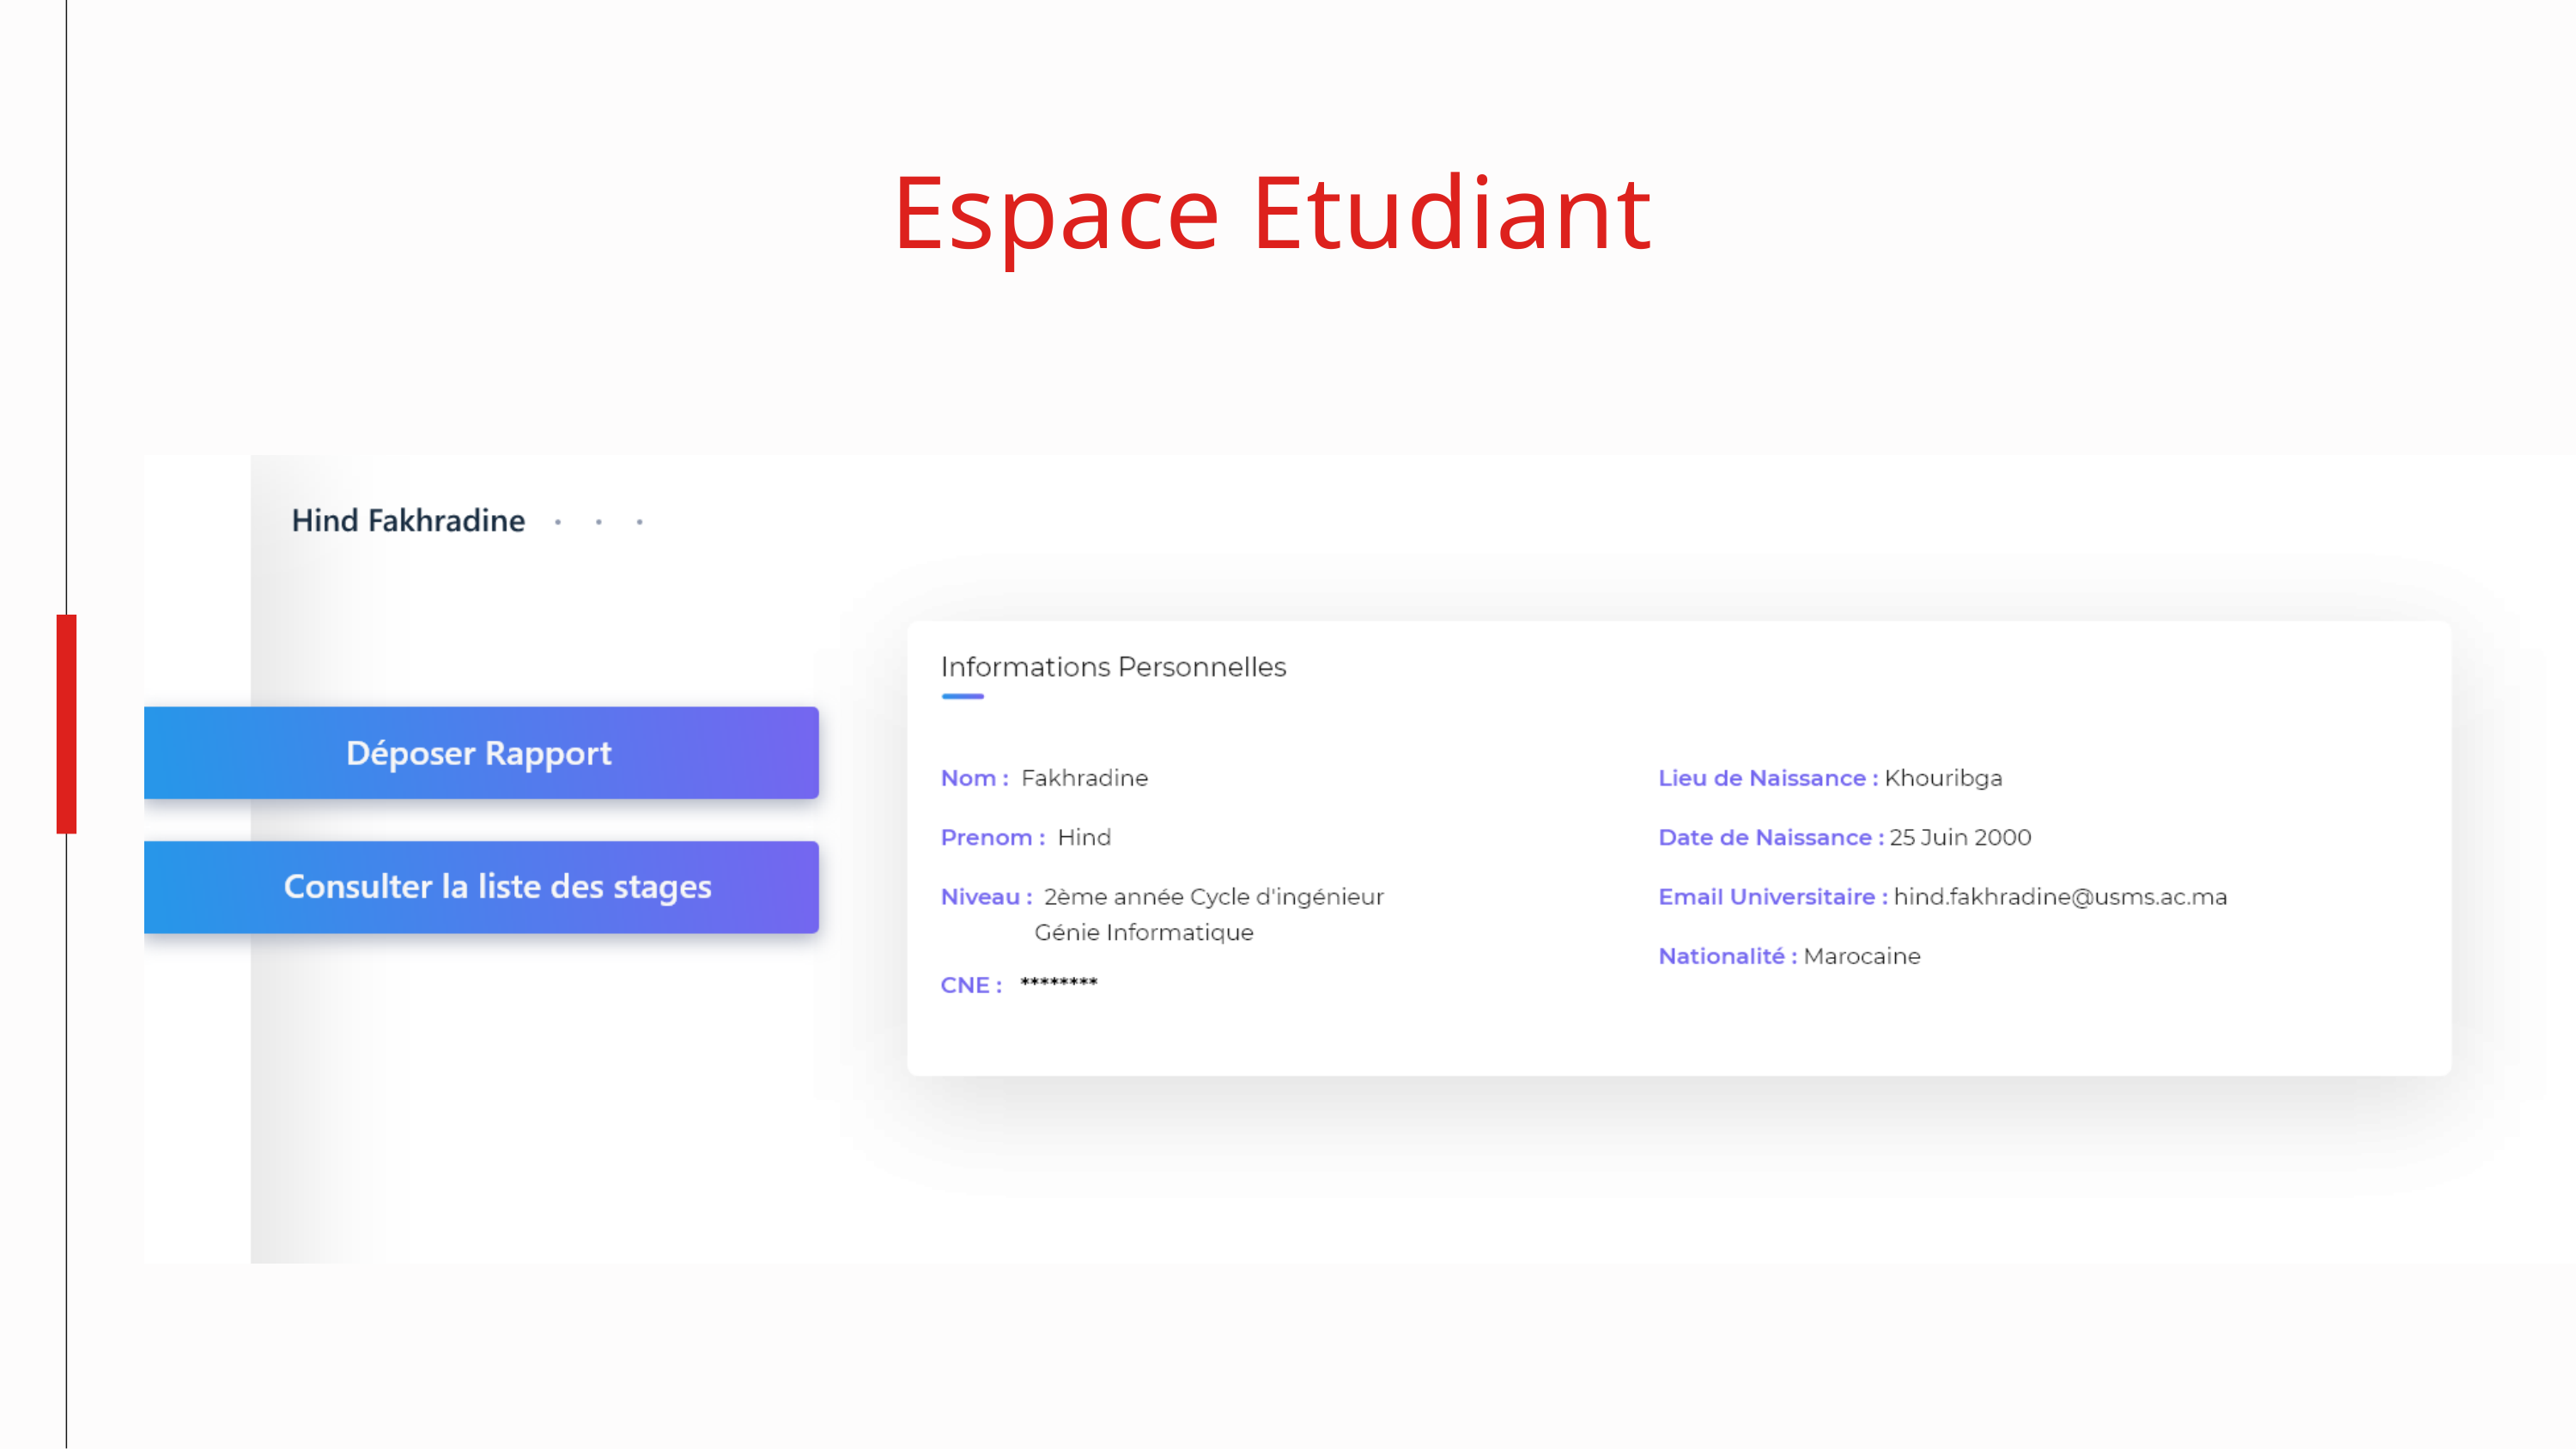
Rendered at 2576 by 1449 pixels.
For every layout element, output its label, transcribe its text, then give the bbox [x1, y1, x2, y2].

picture [144, 455, 2576, 1264]
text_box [56, 0, 77, 1449]
text_box Espace Etudiant [144, 137, 2401, 269]
